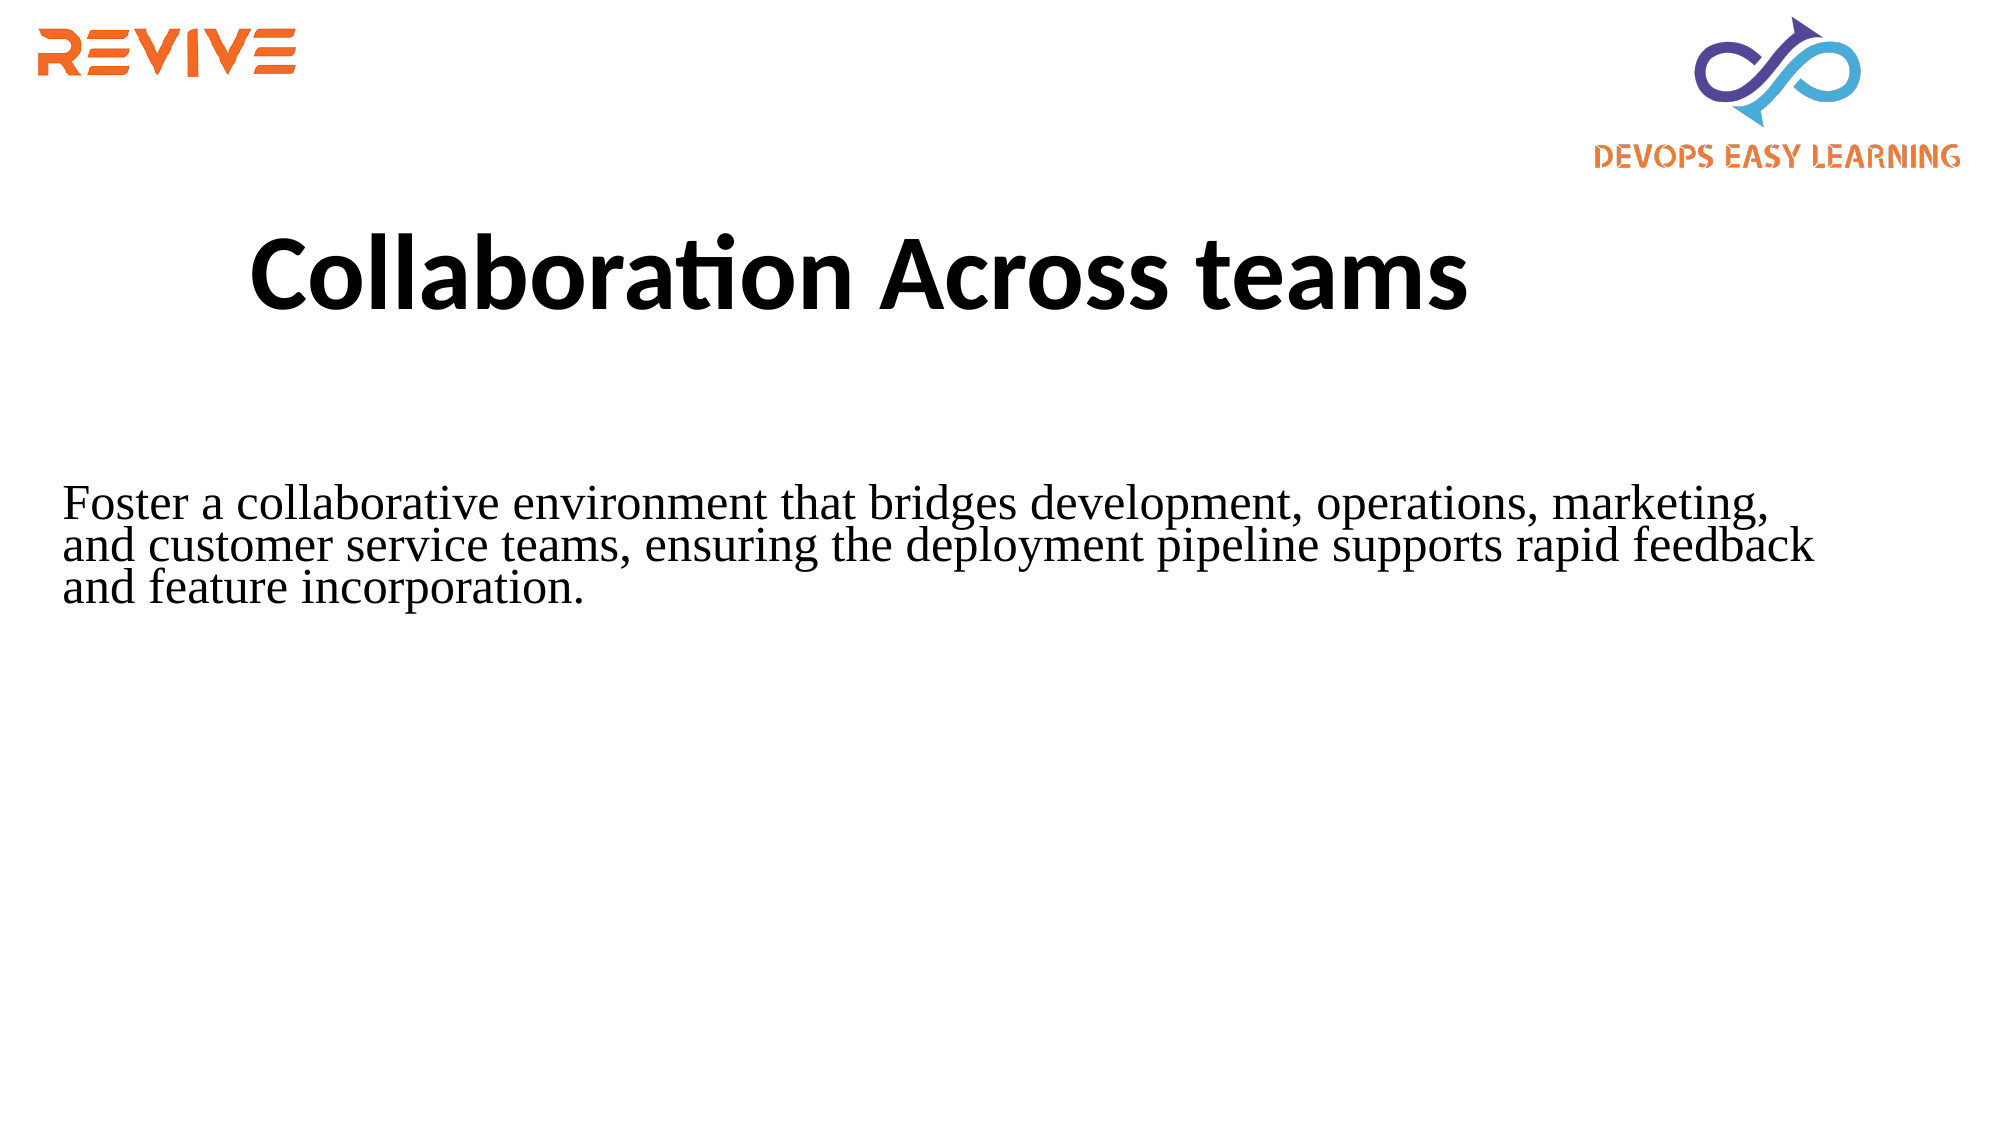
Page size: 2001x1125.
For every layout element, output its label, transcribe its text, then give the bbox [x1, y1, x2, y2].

subtitle Foster a collaborative environment that bridges development, operations, marketing, and customer service teams, ensuring the deployment pipeline supports rapid feedback and feature incorporation. [47, 477, 1851, 762]
title Collaboration Across teams [19, 121, 1703, 341]
picture [0, 0, 335, 120]
picture [1577, 0, 1978, 201]
